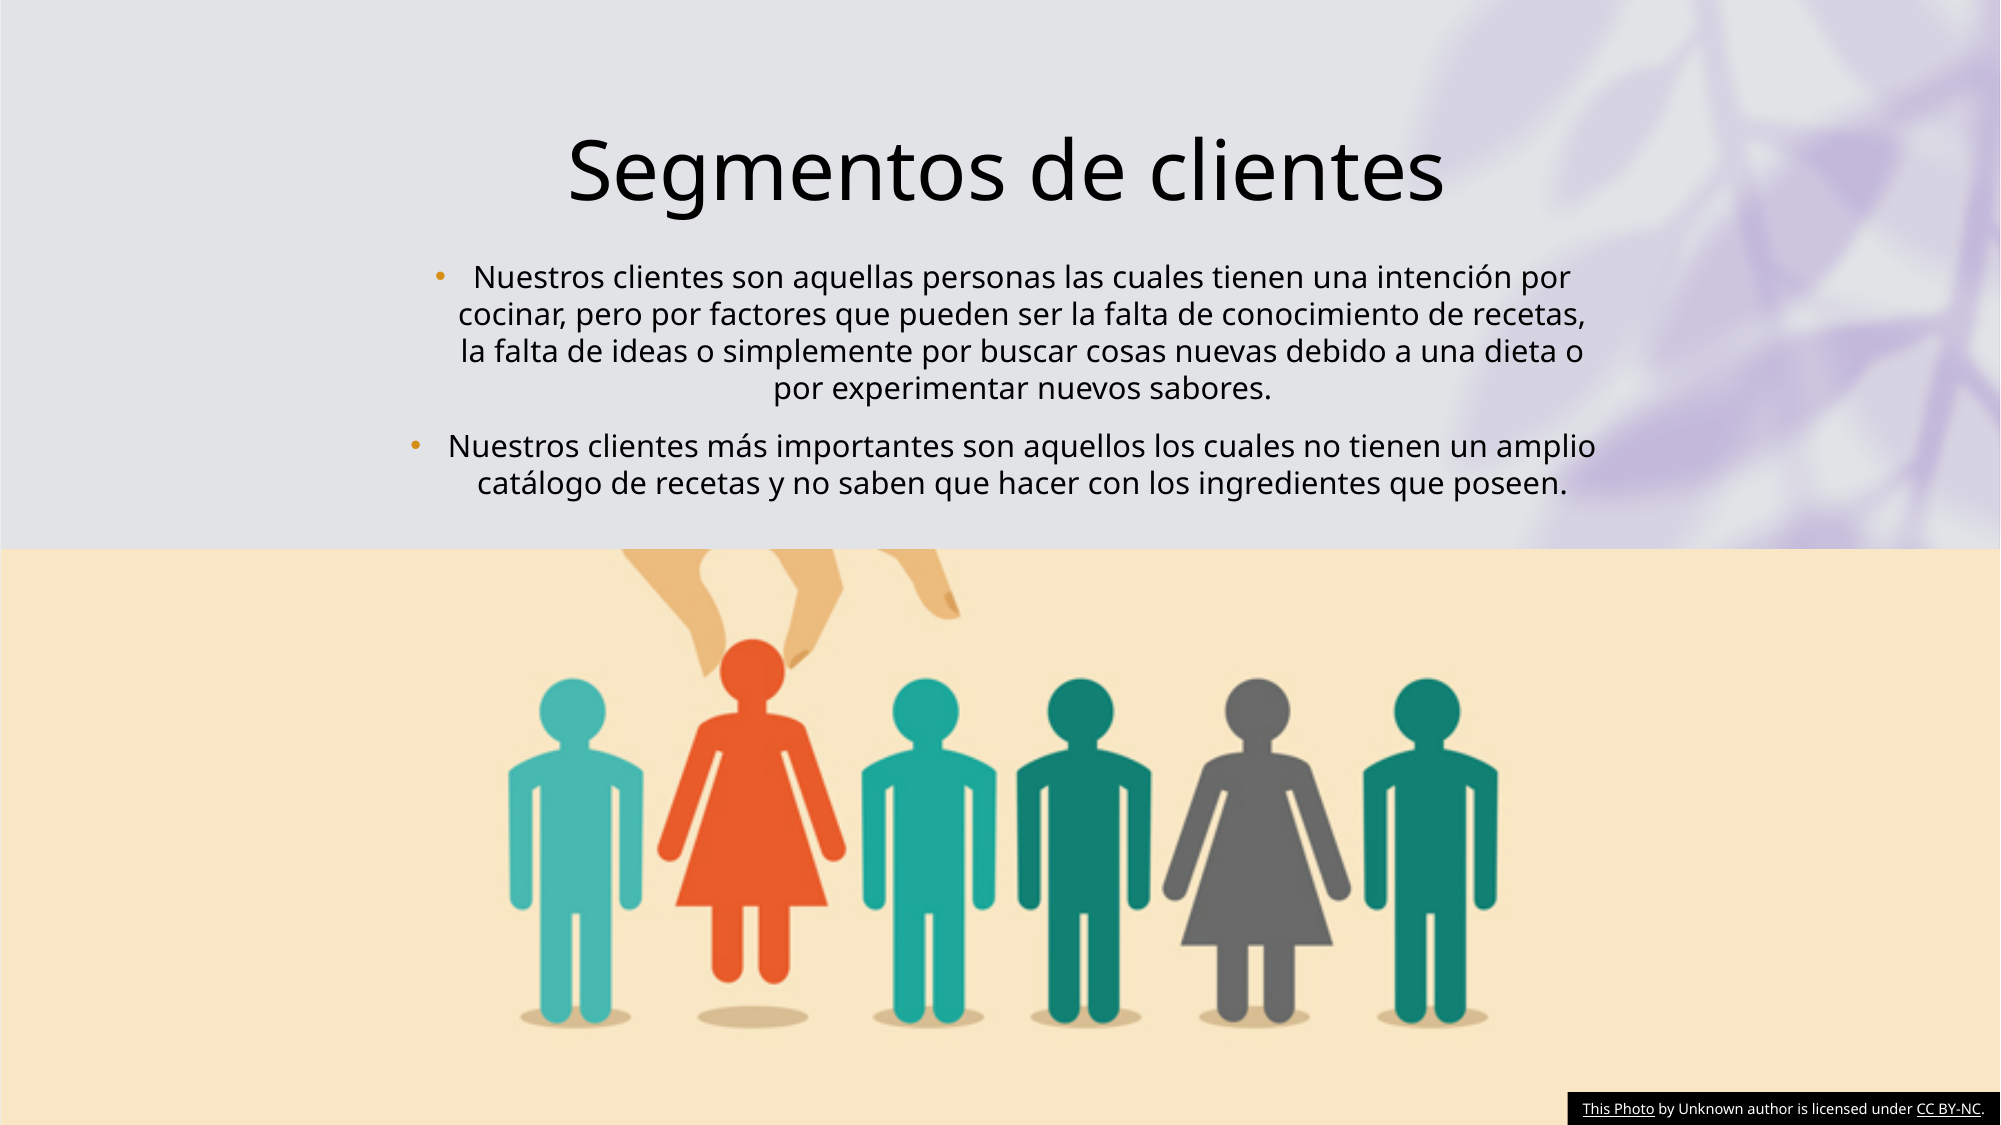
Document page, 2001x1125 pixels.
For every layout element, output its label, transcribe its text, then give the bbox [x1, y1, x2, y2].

picture [0, 549, 2000, 1125]
list Nuestros clientes son aquellas personas las cuales tienen una intención por cocinar, pero por factores que pueden ser la falta de conocimiento de recetas, la falta de ideas o simplemente por buscar cosas nuevas debido a una dieta o por experimentar nuevos sabores. Nuestros clientes más importantes son aquellos los cuales no tienen un amplio catálogo de recetas y no saben que hacer con los ingredientes que poseen. [381, 249, 1344, 513]
title Segmentos de clientes [137, 50, 1344, 225]
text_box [1344, 0, 2000, 549]
text_box [0, 0, 1344, 549]
